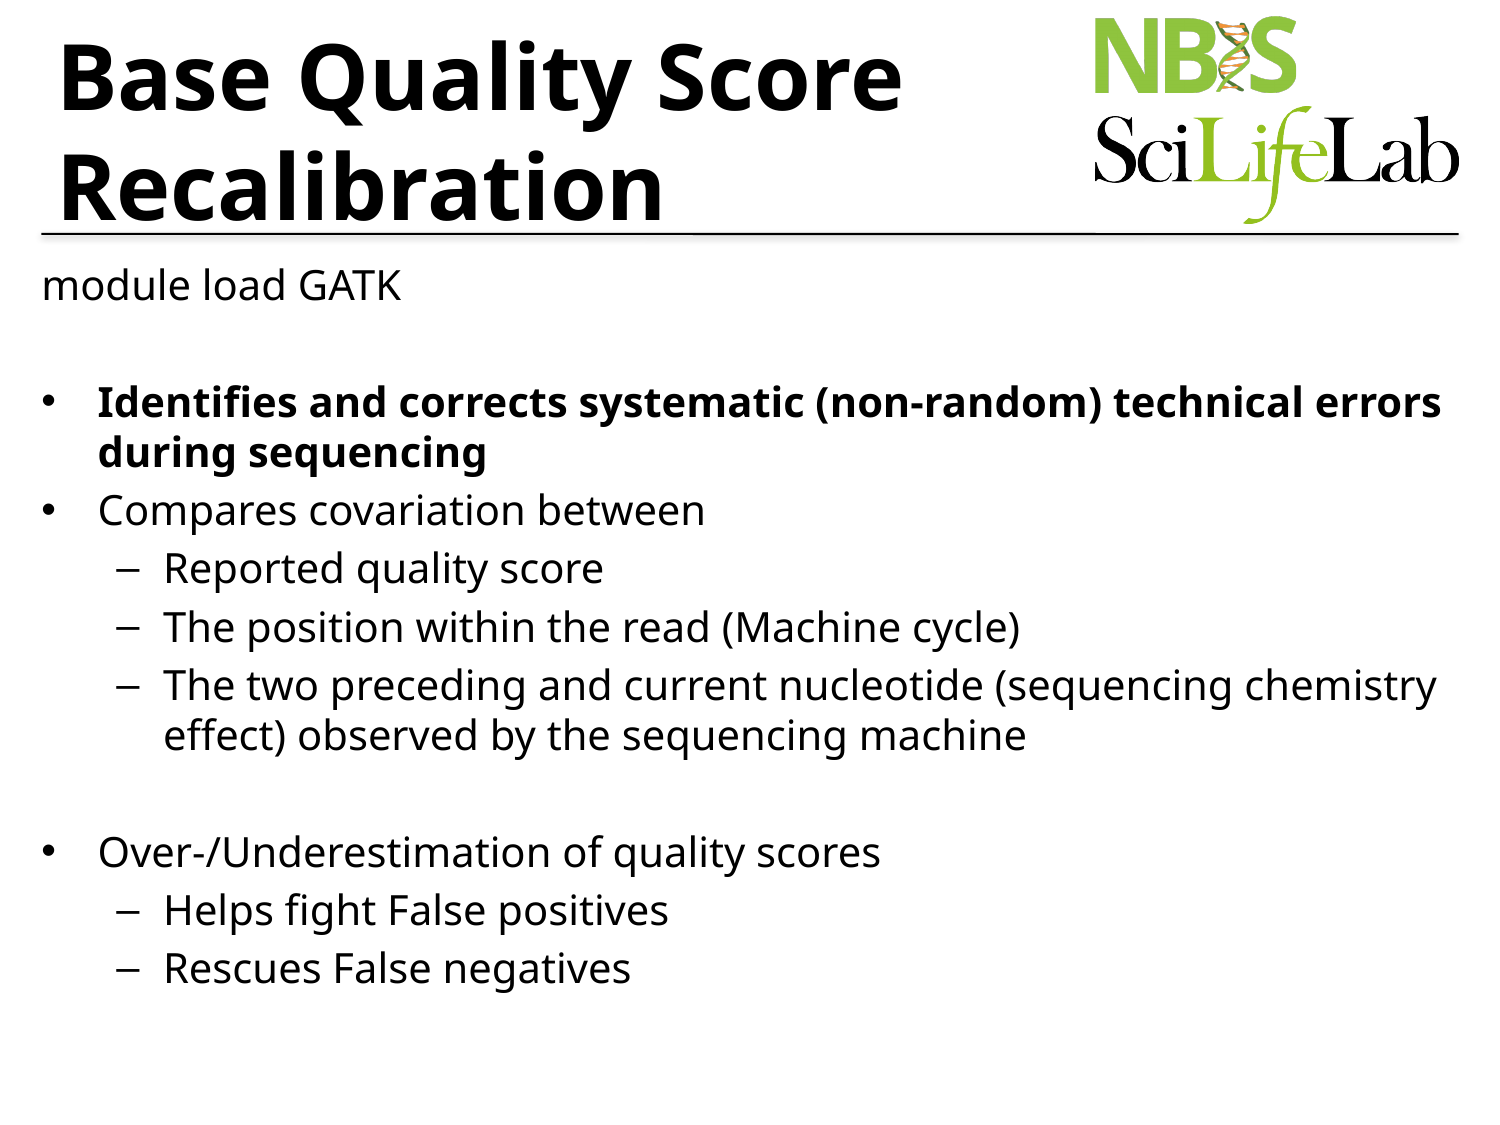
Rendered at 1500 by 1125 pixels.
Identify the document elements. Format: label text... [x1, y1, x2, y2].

title Base Quality Score Recalibration [41, 11, 1066, 134]
list module load GATK Identifies and corrects systematic (non-random) technical errors during sequencing Compares covariation between Reported quality score The position within the read (Machine cycle) The two preceding and current nucleotide (sequencing chemistry effect) observed by the sequencing machine Over-/Underestimation of quality scores Helps fight False positives Rescues False negatives [41, 258, 1459, 1018]
picture [1095, 106, 1459, 224]
